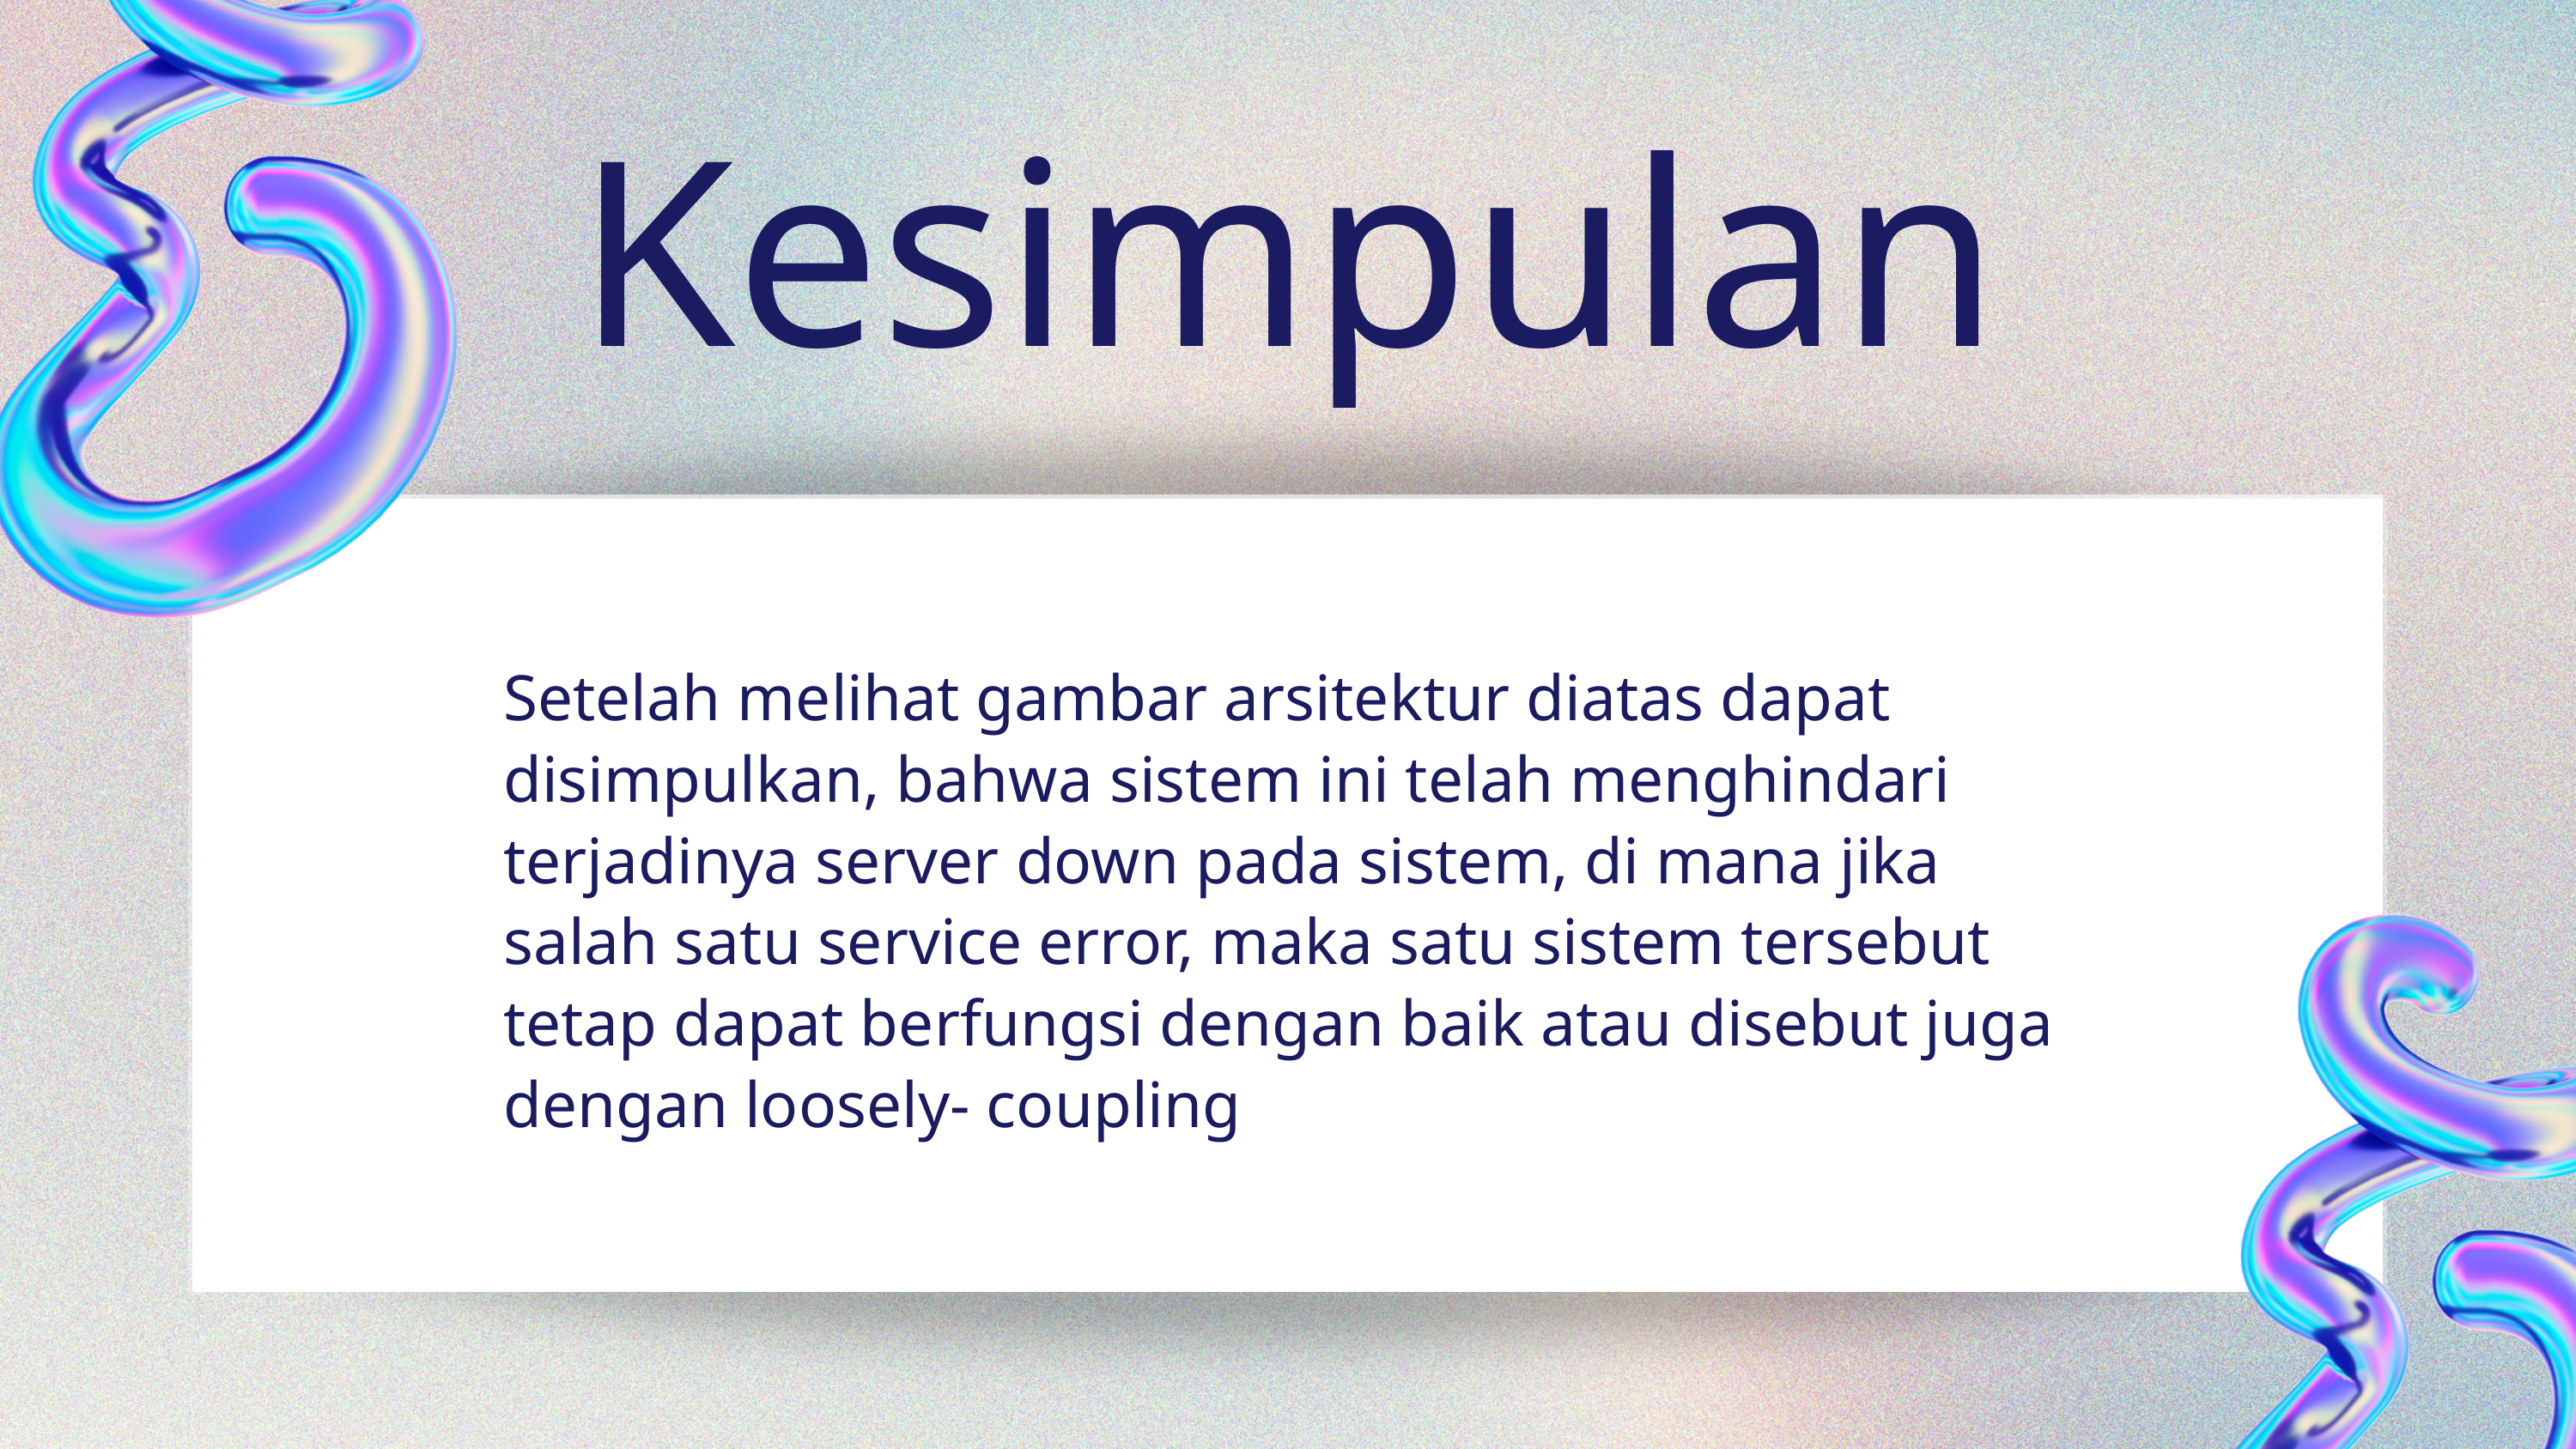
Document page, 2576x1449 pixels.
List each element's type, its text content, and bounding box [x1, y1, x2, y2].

text_box [459, 0, 2576, 913]
text_box Kesimpulan [553, 191, 2023, 398]
text_box [2195, 913, 2576, 1449]
text_box [0, 0, 459, 620]
text_box Setelah melihat gambar arsitektur diatas dapat disimpulkan, bahwa sistem ini telah menghindari terjadinya server down pada sistem, di mana jika salah satu service error, maka satu sistem tersebut tetap dapat berfungsi dengan baik atau disebut juga dengan loosely- coupling [503, 652, 2073, 1222]
text_box [0, 620, 144, 1449]
text_box [144, 288, 2432, 1449]
